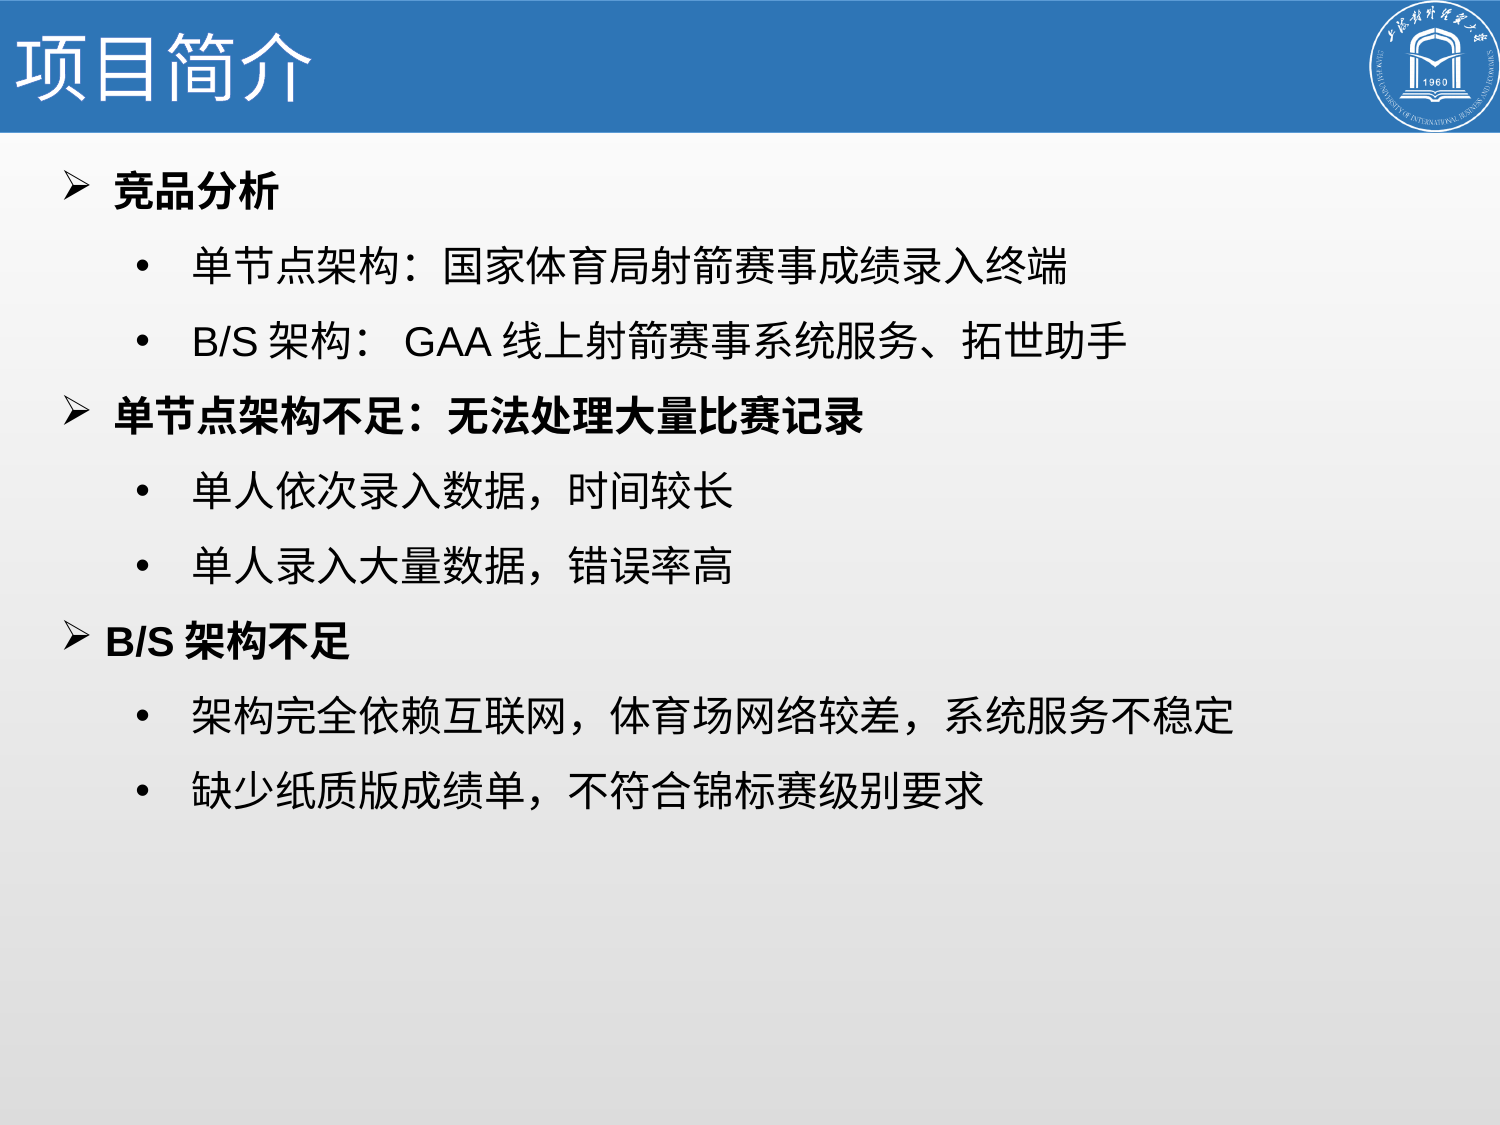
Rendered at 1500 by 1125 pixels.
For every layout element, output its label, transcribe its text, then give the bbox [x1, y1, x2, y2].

text_box 竞品分析 单节点架构：国家体育局射箭赛事成绩录入终端 B/S架构：GAA线上射箭赛事系统服务、拓世助手 单节点架构不足：无法处理大量比赛记录 单人依次录入数据，时间较长 单人录入大量数据，错误率高 B/S架构不足 架构完全依赖互联网，体育场网络较差，系统服务不稳定 缺少纸质版成绩单，不符合锦标赛级别要求 [0, 132, 1419, 973]
picture [1368, 0, 1500, 133]
text_box [0, 0, 1368, 132]
text_box 项目简介 [0, 13, 1279, 118]
